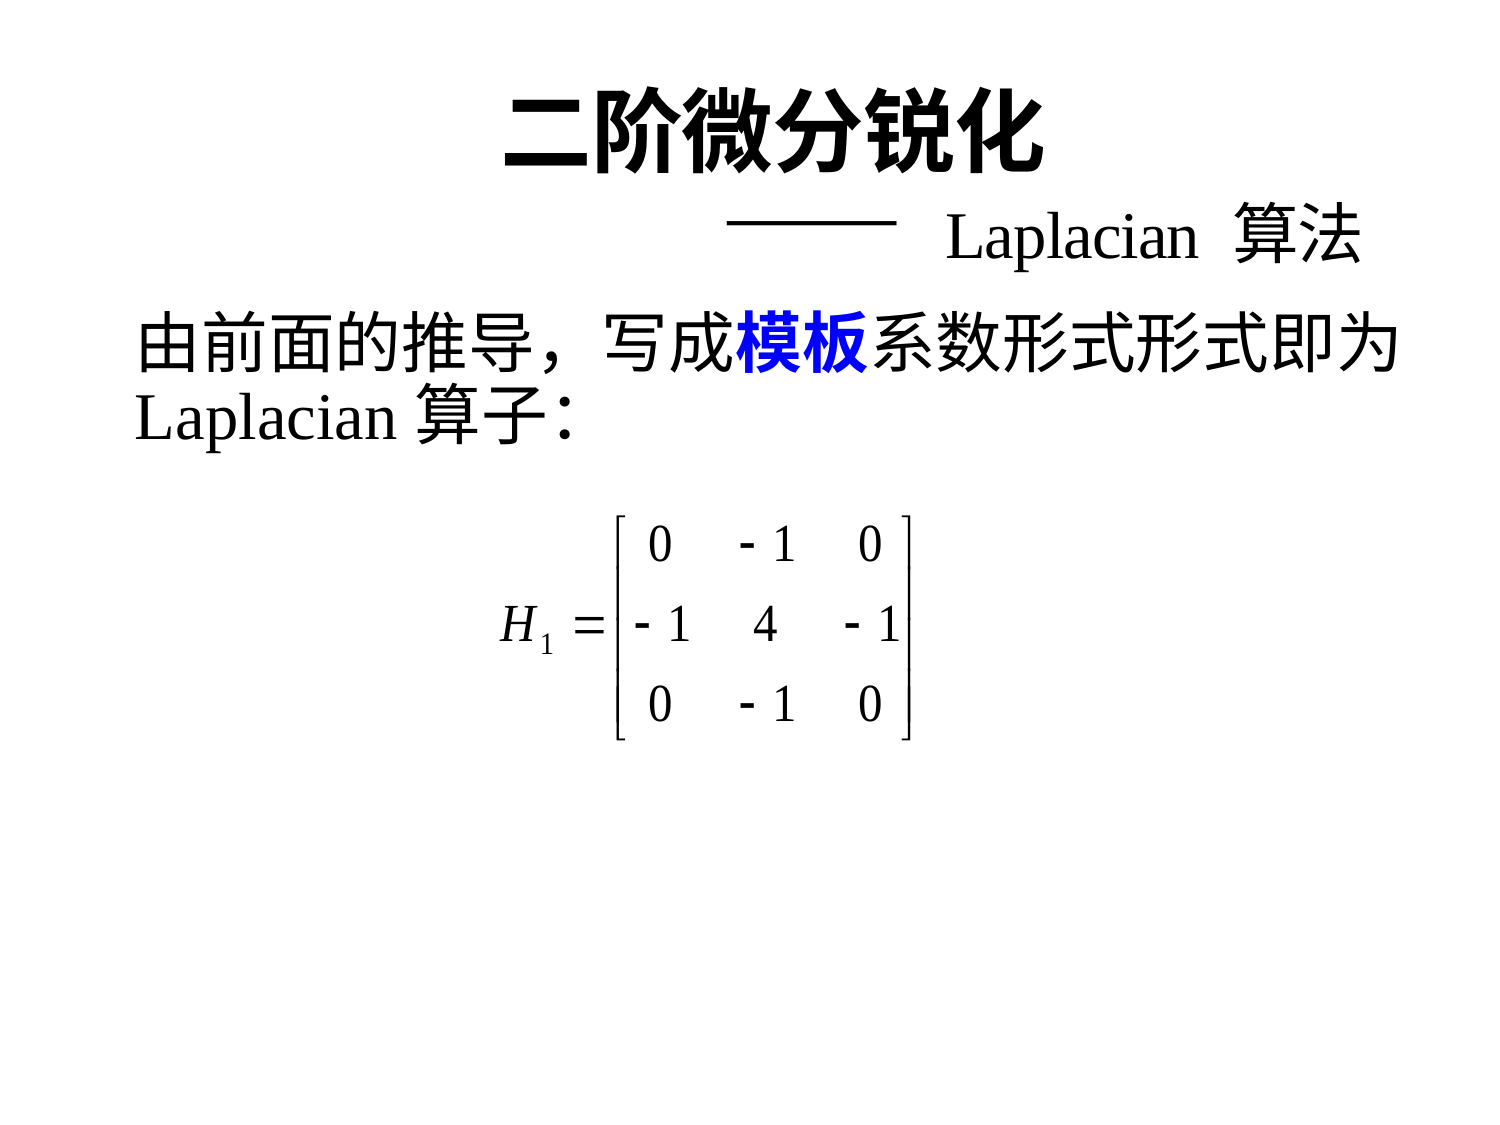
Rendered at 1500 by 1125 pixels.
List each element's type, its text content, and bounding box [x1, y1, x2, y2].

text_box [489, 502, 929, 752]
list 由前面的推导，写成模板系数形式形式即为Laplacian算子： [134, 302, 1412, 963]
title 二阶微分锐化 —— Laplacian 算法 [134, 47, 1412, 285]
